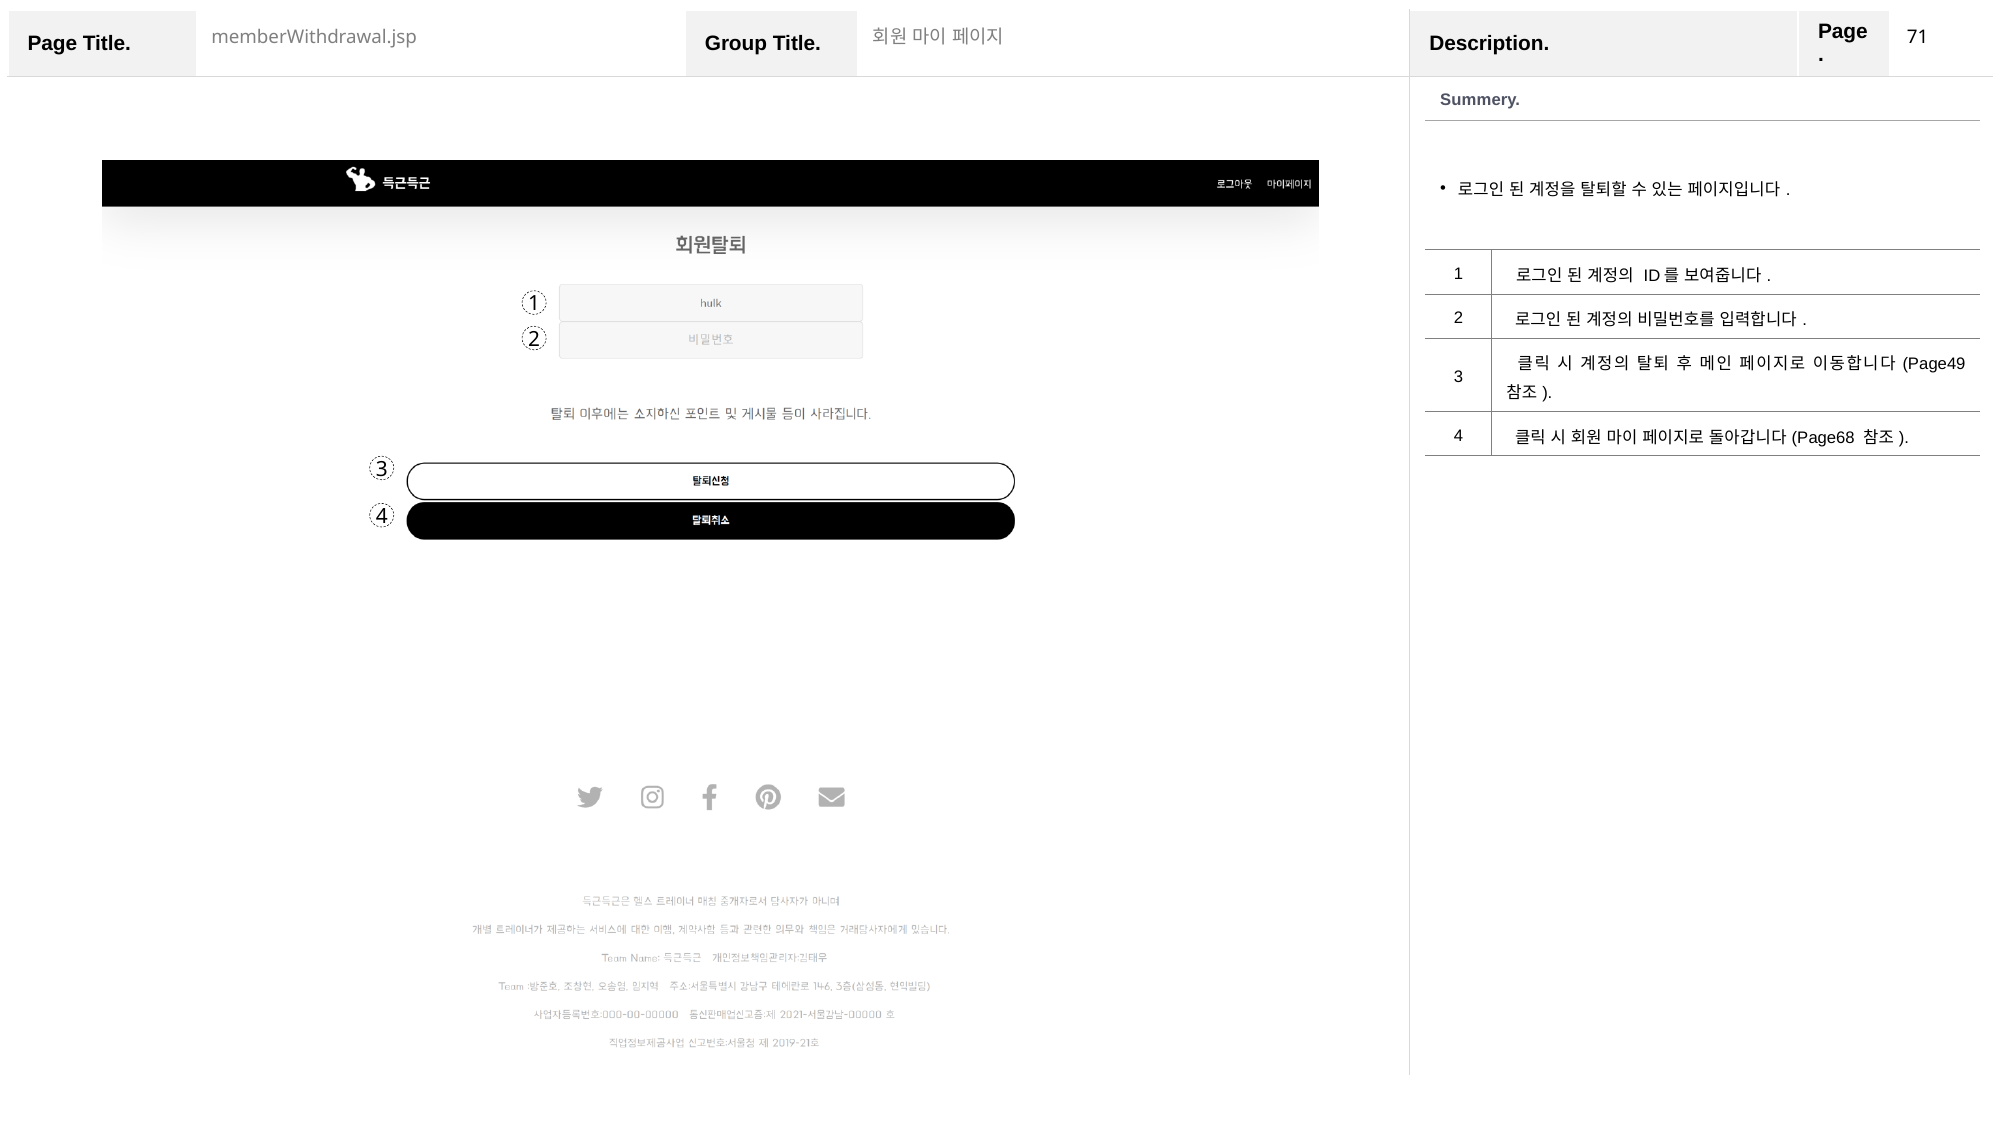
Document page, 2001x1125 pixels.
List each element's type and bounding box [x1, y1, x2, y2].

table_cell [1492, 295, 1980, 338]
table_cell [1492, 412, 1980, 455]
table_header [1425, 78, 1980, 120]
list [858, 18, 1405, 55]
table_cell [1492, 339, 1980, 411]
table_cell [1492, 250, 1980, 294]
picture [101, 160, 1320, 1065]
table_cell [1425, 412, 1491, 455]
table_cell [1425, 250, 1491, 294]
list [196, 18, 684, 55]
table_cell [1425, 339, 1491, 411]
table_cell [1425, 121, 1980, 249]
table_cell [1425, 295, 1491, 338]
text_box [1892, 17, 2000, 58]
